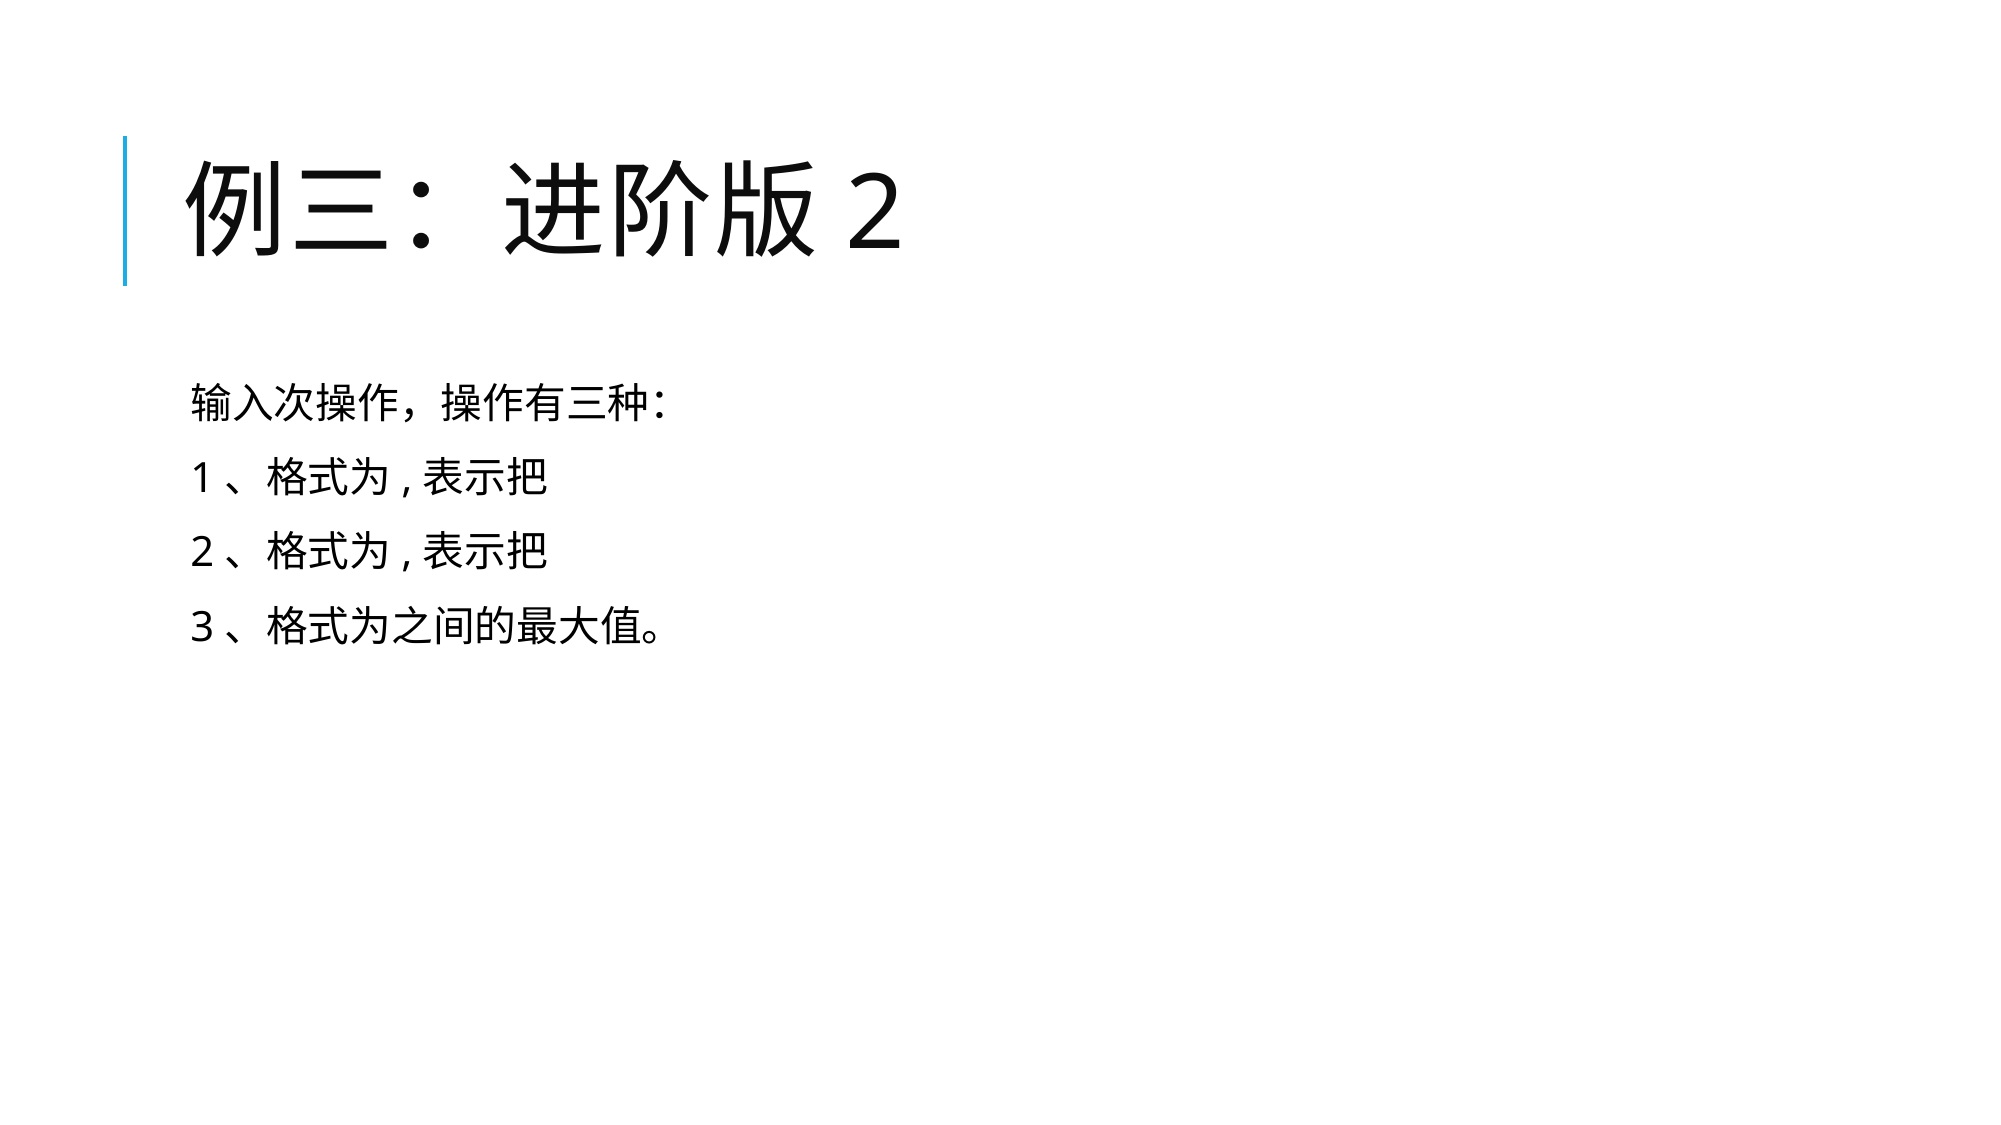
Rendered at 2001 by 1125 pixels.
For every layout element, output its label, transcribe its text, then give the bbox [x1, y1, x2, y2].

title 例三：进阶版2 [168, 96, 1763, 342]
